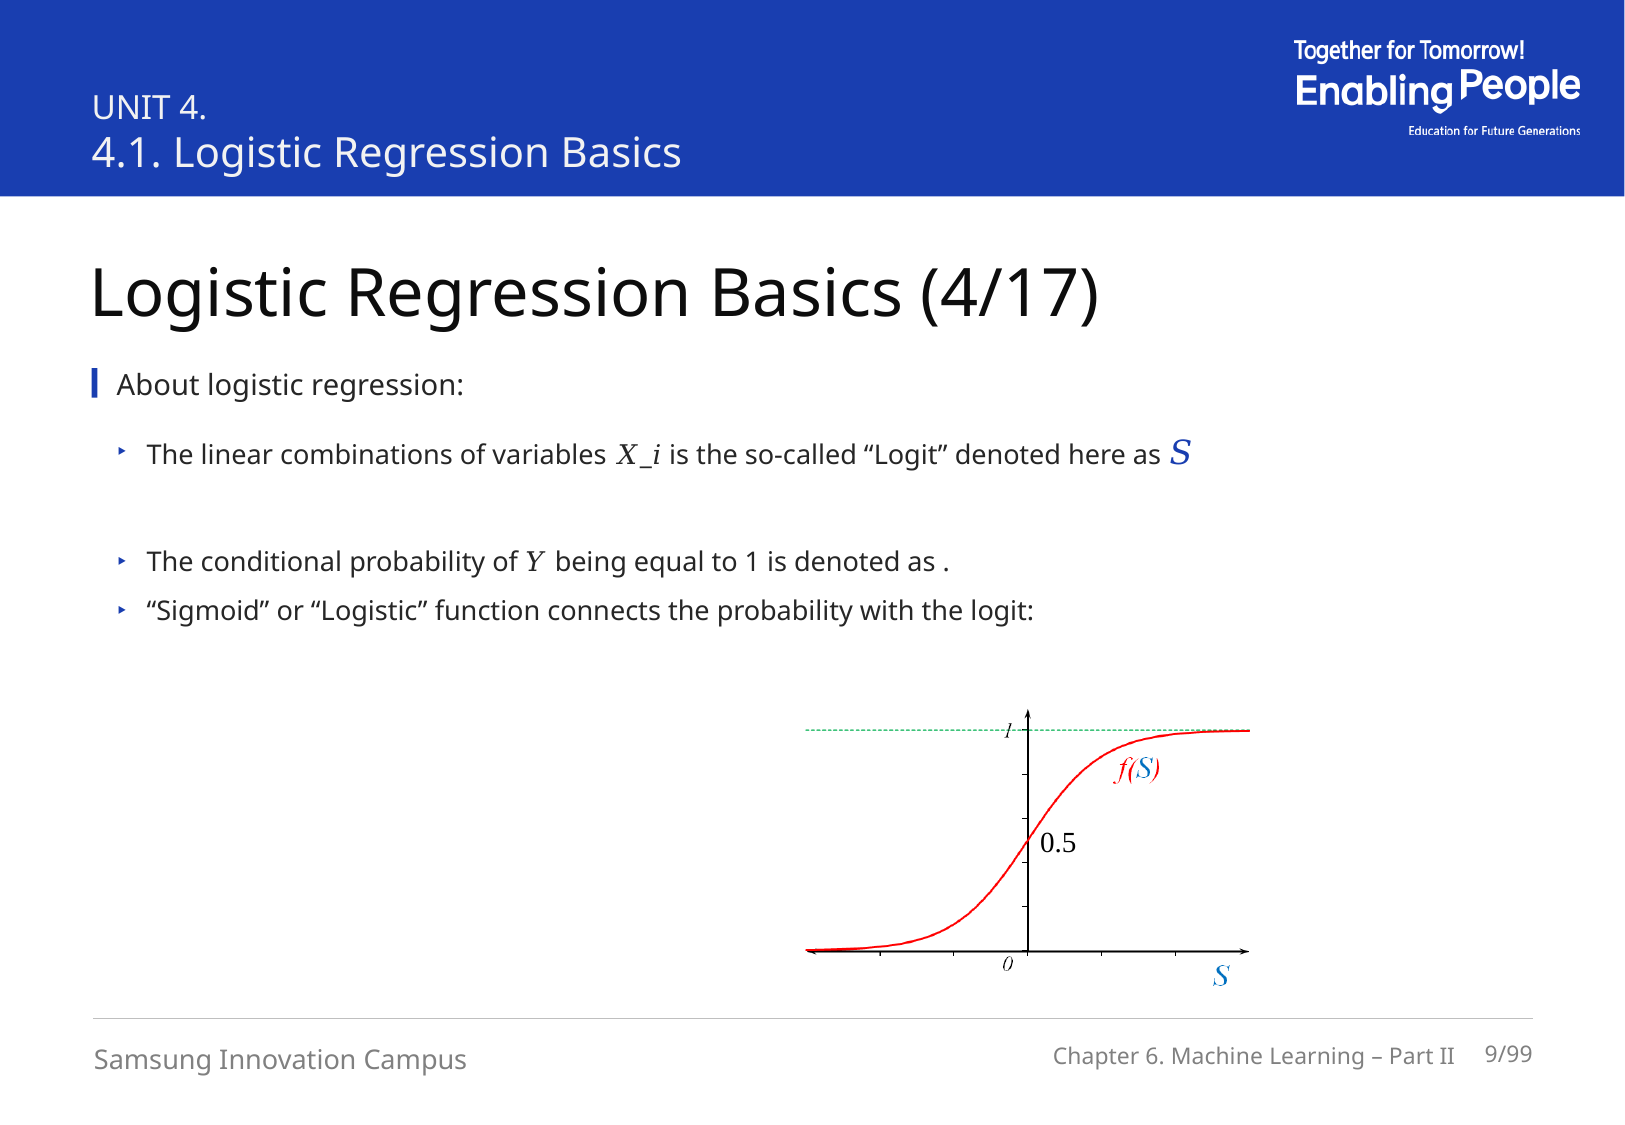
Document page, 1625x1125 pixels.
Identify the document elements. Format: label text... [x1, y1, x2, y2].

picture [1294, 40, 1580, 135]
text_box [796, 698, 1263, 994]
text_box Logistic Regression Basics (4/17) [89, 249, 1534, 331]
text_box UNIT 4. 4.1. Logistic Regression Basics [91, 85, 1048, 177]
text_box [91, 366, 1533, 402]
